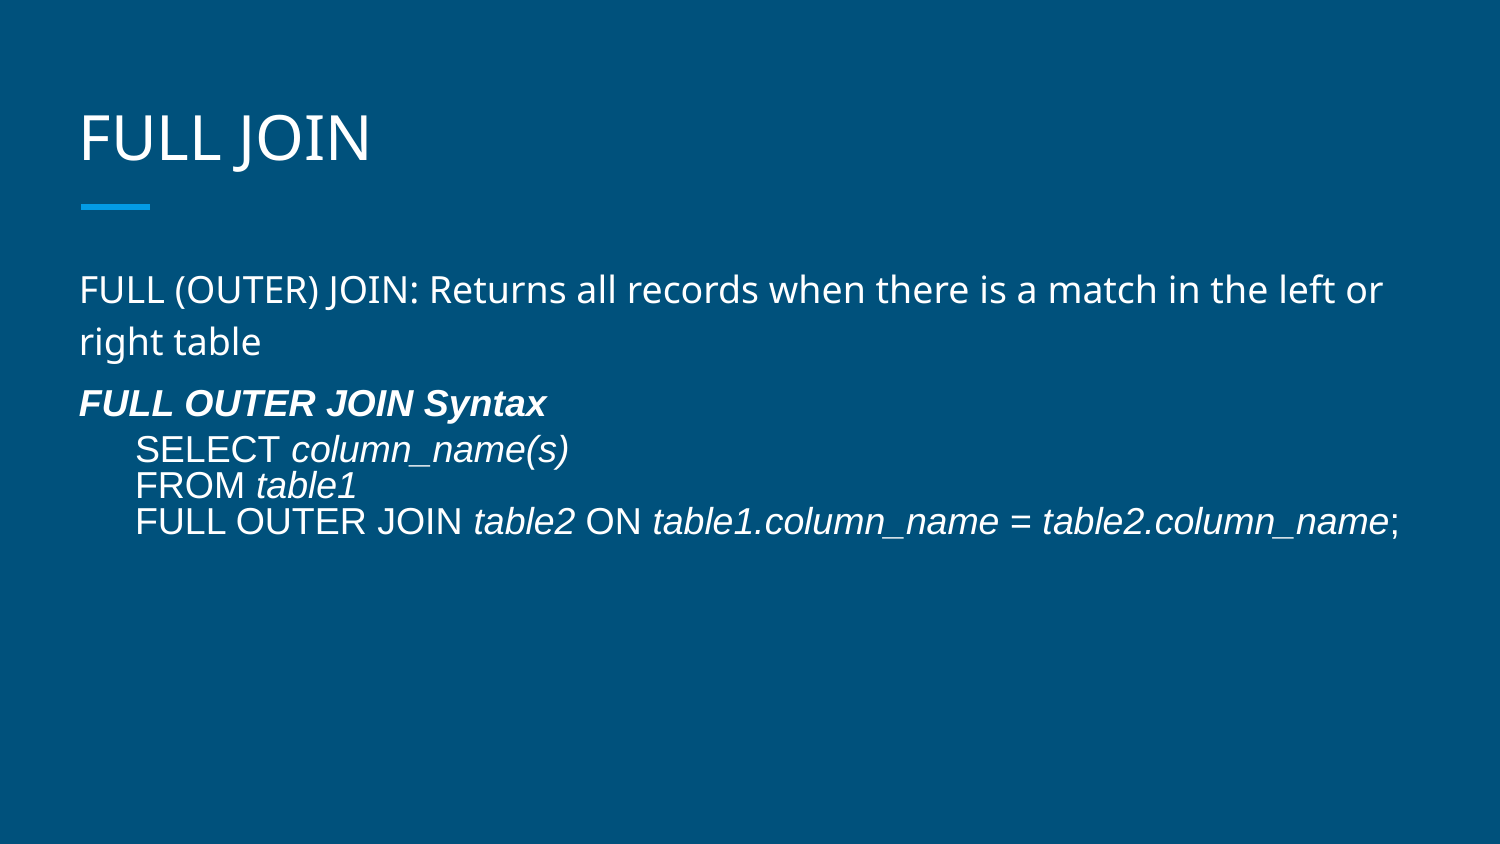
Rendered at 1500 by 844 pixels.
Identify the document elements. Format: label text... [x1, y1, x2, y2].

list FULL (OUTER) JOIN: Returns all records when there is a match in the left or right table FULL OUTER JOIN Syntax SELECT column_name(s) FROM table1 FULL OUTER JOIN table2 ON table1.column_name = table2.column_name; [63, 244, 1437, 750]
title FULL JOIN [63, 75, 1437, 188]
